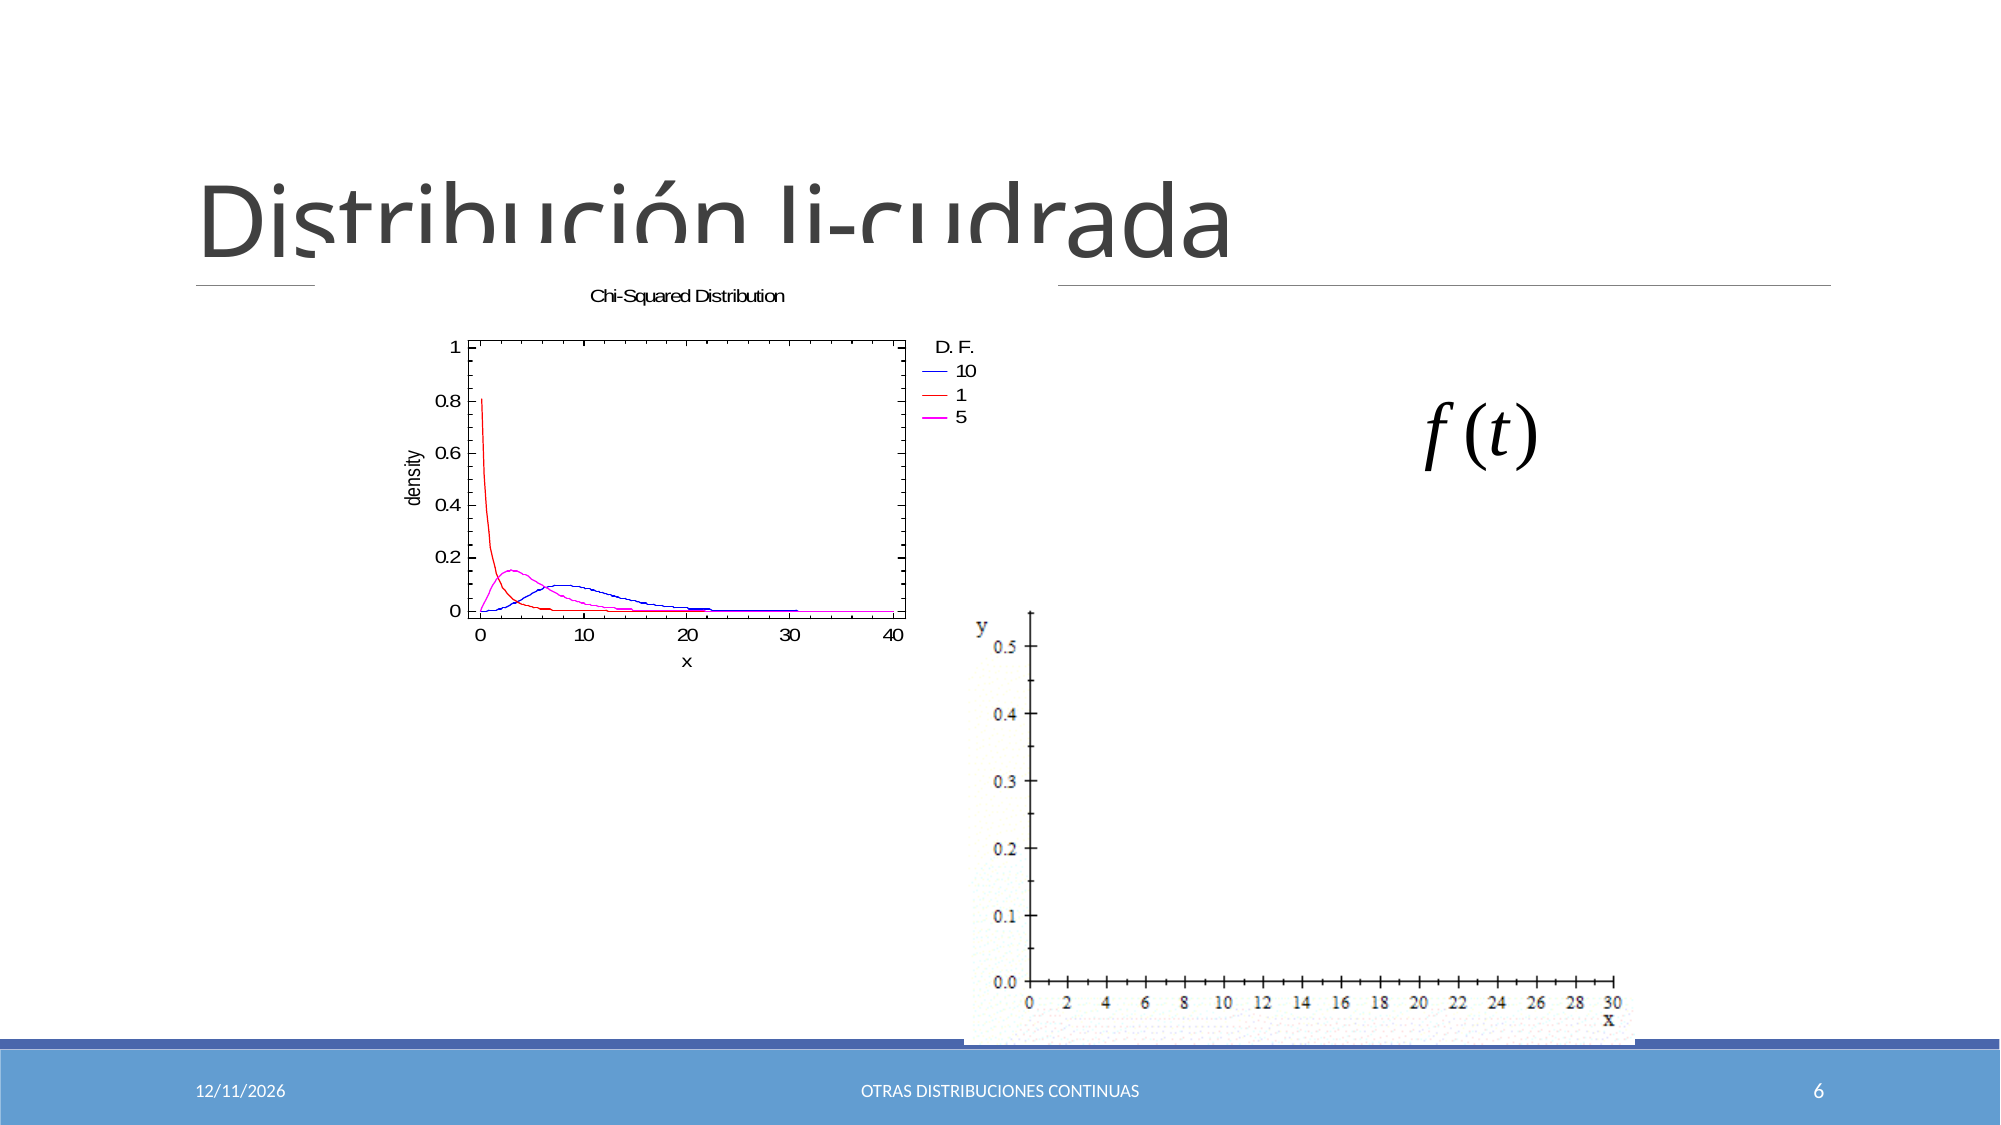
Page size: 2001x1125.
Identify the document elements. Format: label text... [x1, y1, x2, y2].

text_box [1398, 385, 1552, 488]
slide_number 6 [1624, 1059, 1840, 1120]
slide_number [180, 1059, 586, 1120]
title Distribución Ji-cudrada [180, 47, 1830, 285]
picture [314, 242, 1636, 1046]
footer Otras Distribuciones Continuas [604, 1059, 1396, 1120]
